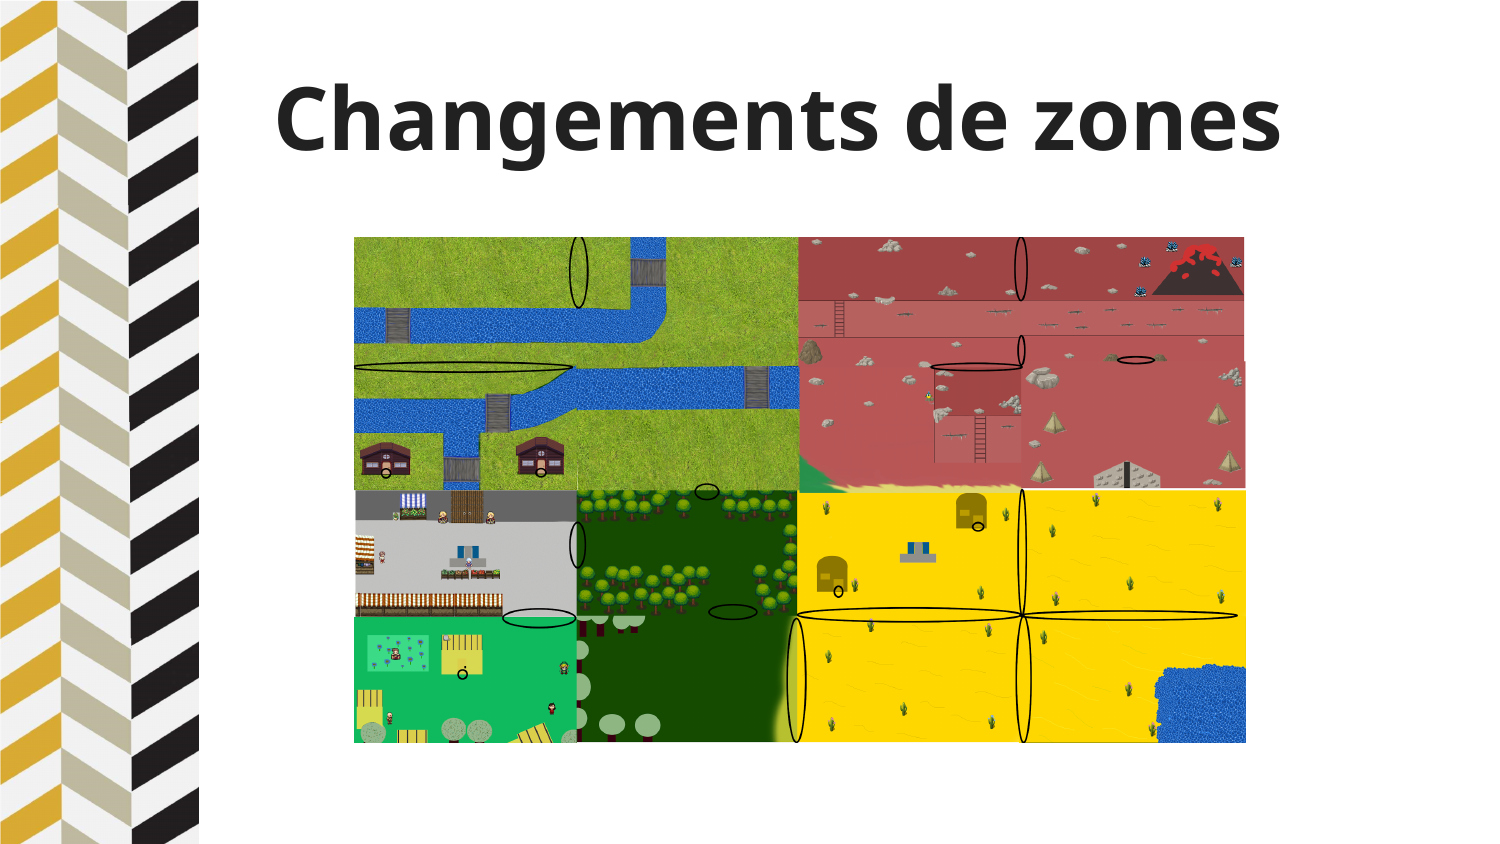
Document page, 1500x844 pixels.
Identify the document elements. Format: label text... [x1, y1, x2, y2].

picture [0, 1, 1246, 844]
title Changements de zones [199, 48, 1478, 180]
